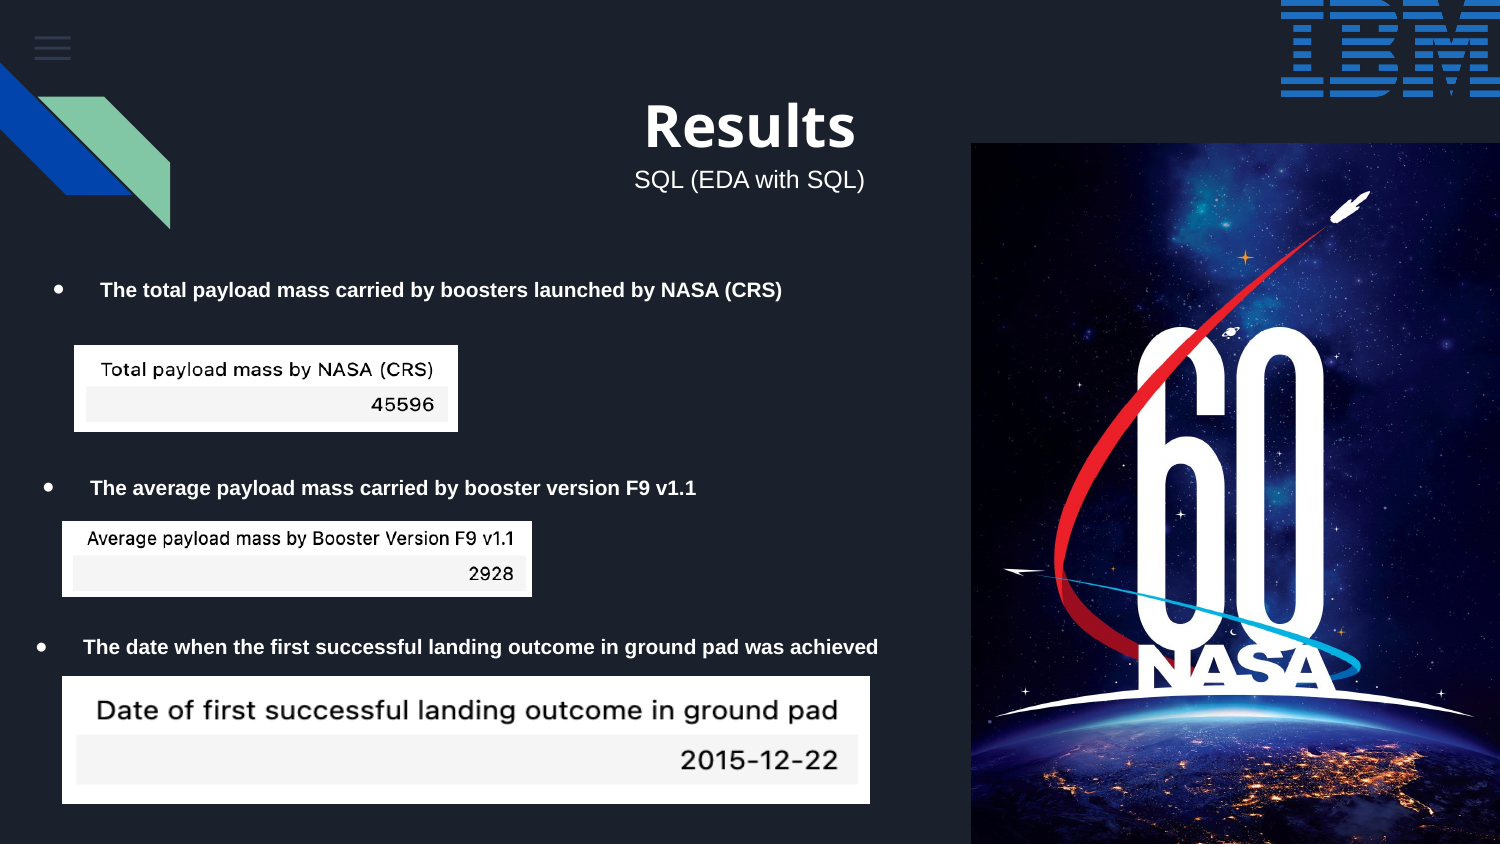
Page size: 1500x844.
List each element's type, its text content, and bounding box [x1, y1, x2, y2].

text_box The date when the first successful landing outcome in ground pad was achieved [0, 615, 966, 673]
list The total payload mass carried by boosters launched by NASA (CRS) [10, 257, 966, 386]
picture [971, 143, 1500, 844]
title Results SQL (EDA with SQL) [438, 63, 1062, 173]
picture [62, 521, 532, 598]
picture [62, 675, 871, 805]
text_box The average payload mass carried by booster version F9 v1.1 [0, 455, 966, 514]
picture [1281, 0, 1500, 97]
picture [74, 344, 458, 433]
